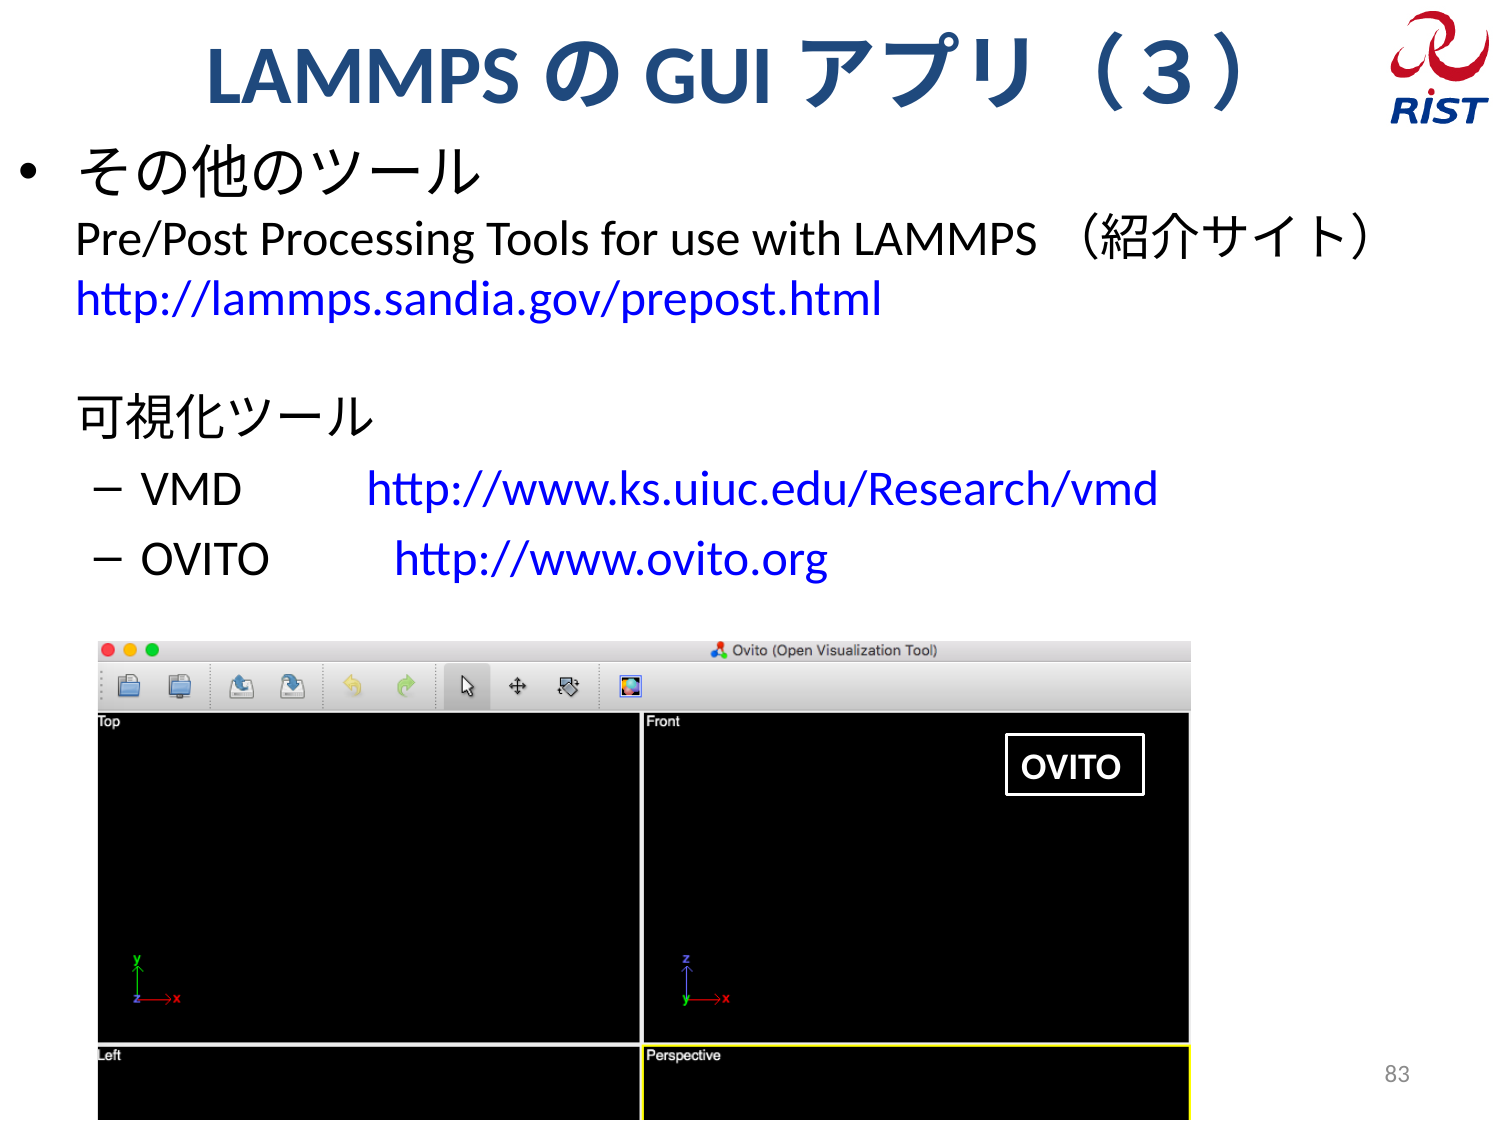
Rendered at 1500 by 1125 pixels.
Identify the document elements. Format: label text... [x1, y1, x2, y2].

slide_number 83 [1196, 1042, 1425, 1103]
picture [97, 641, 1192, 1120]
title LAMMPSのGUIアプリ（３） [75, 1, 1425, 128]
picture [1379, 0, 1500, 128]
list その他のツール Pre/Post Processing Tools for use with LAMMPS（紹介サイト） http://lammps.sandia.gov/prepost.html 可視化ツール VMD http://www.ks.uiuc.edu/Research/vmd OVITO http://www.ovito.org [3, 128, 1500, 646]
